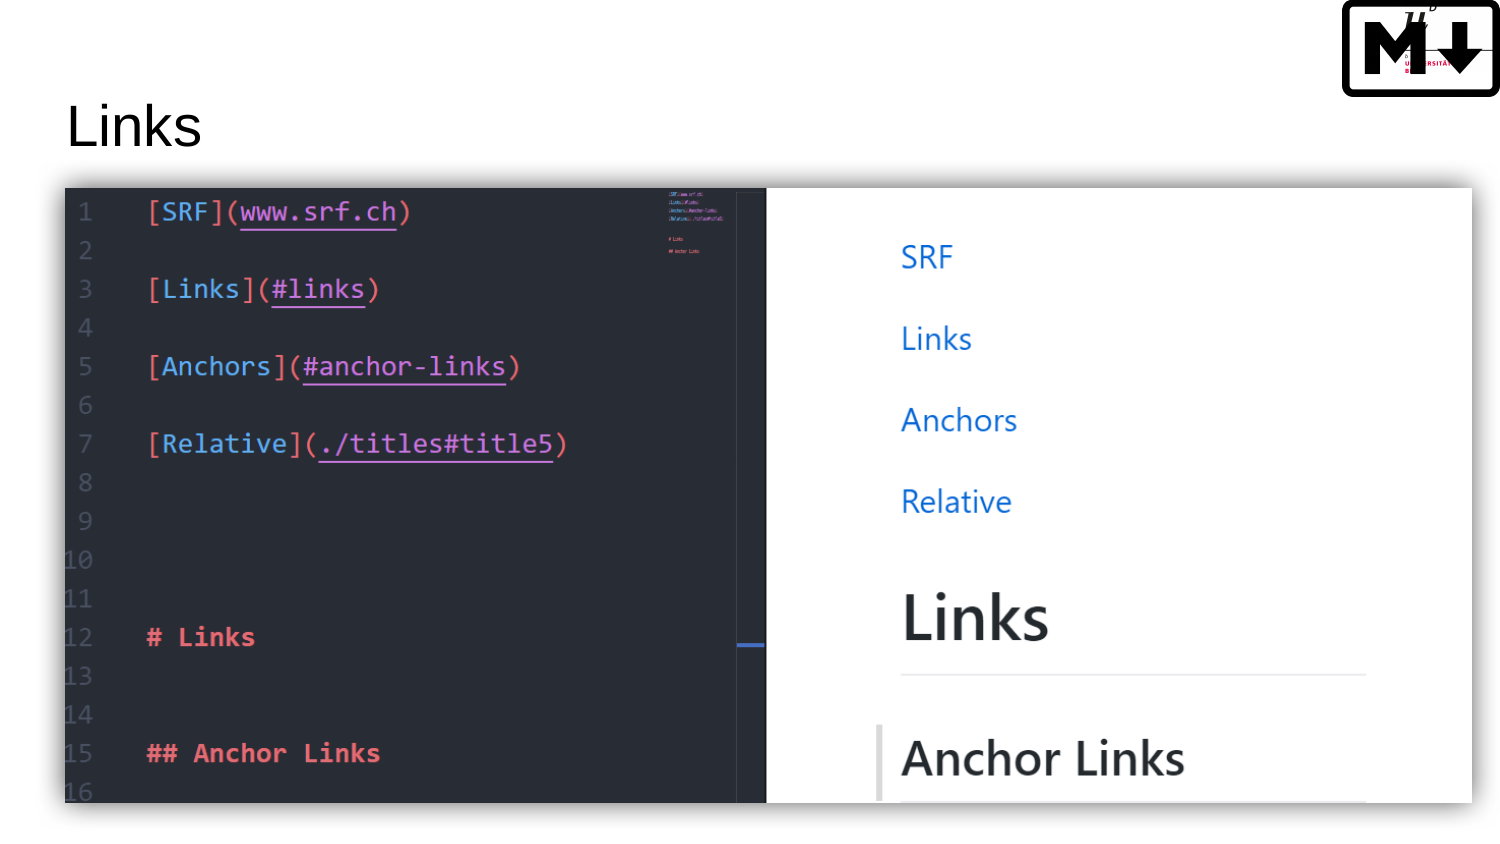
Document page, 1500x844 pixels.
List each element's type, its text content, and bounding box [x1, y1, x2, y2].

picture [65, 188, 1473, 804]
picture [1341, 0, 1500, 98]
title Links [51, 72, 1449, 167]
